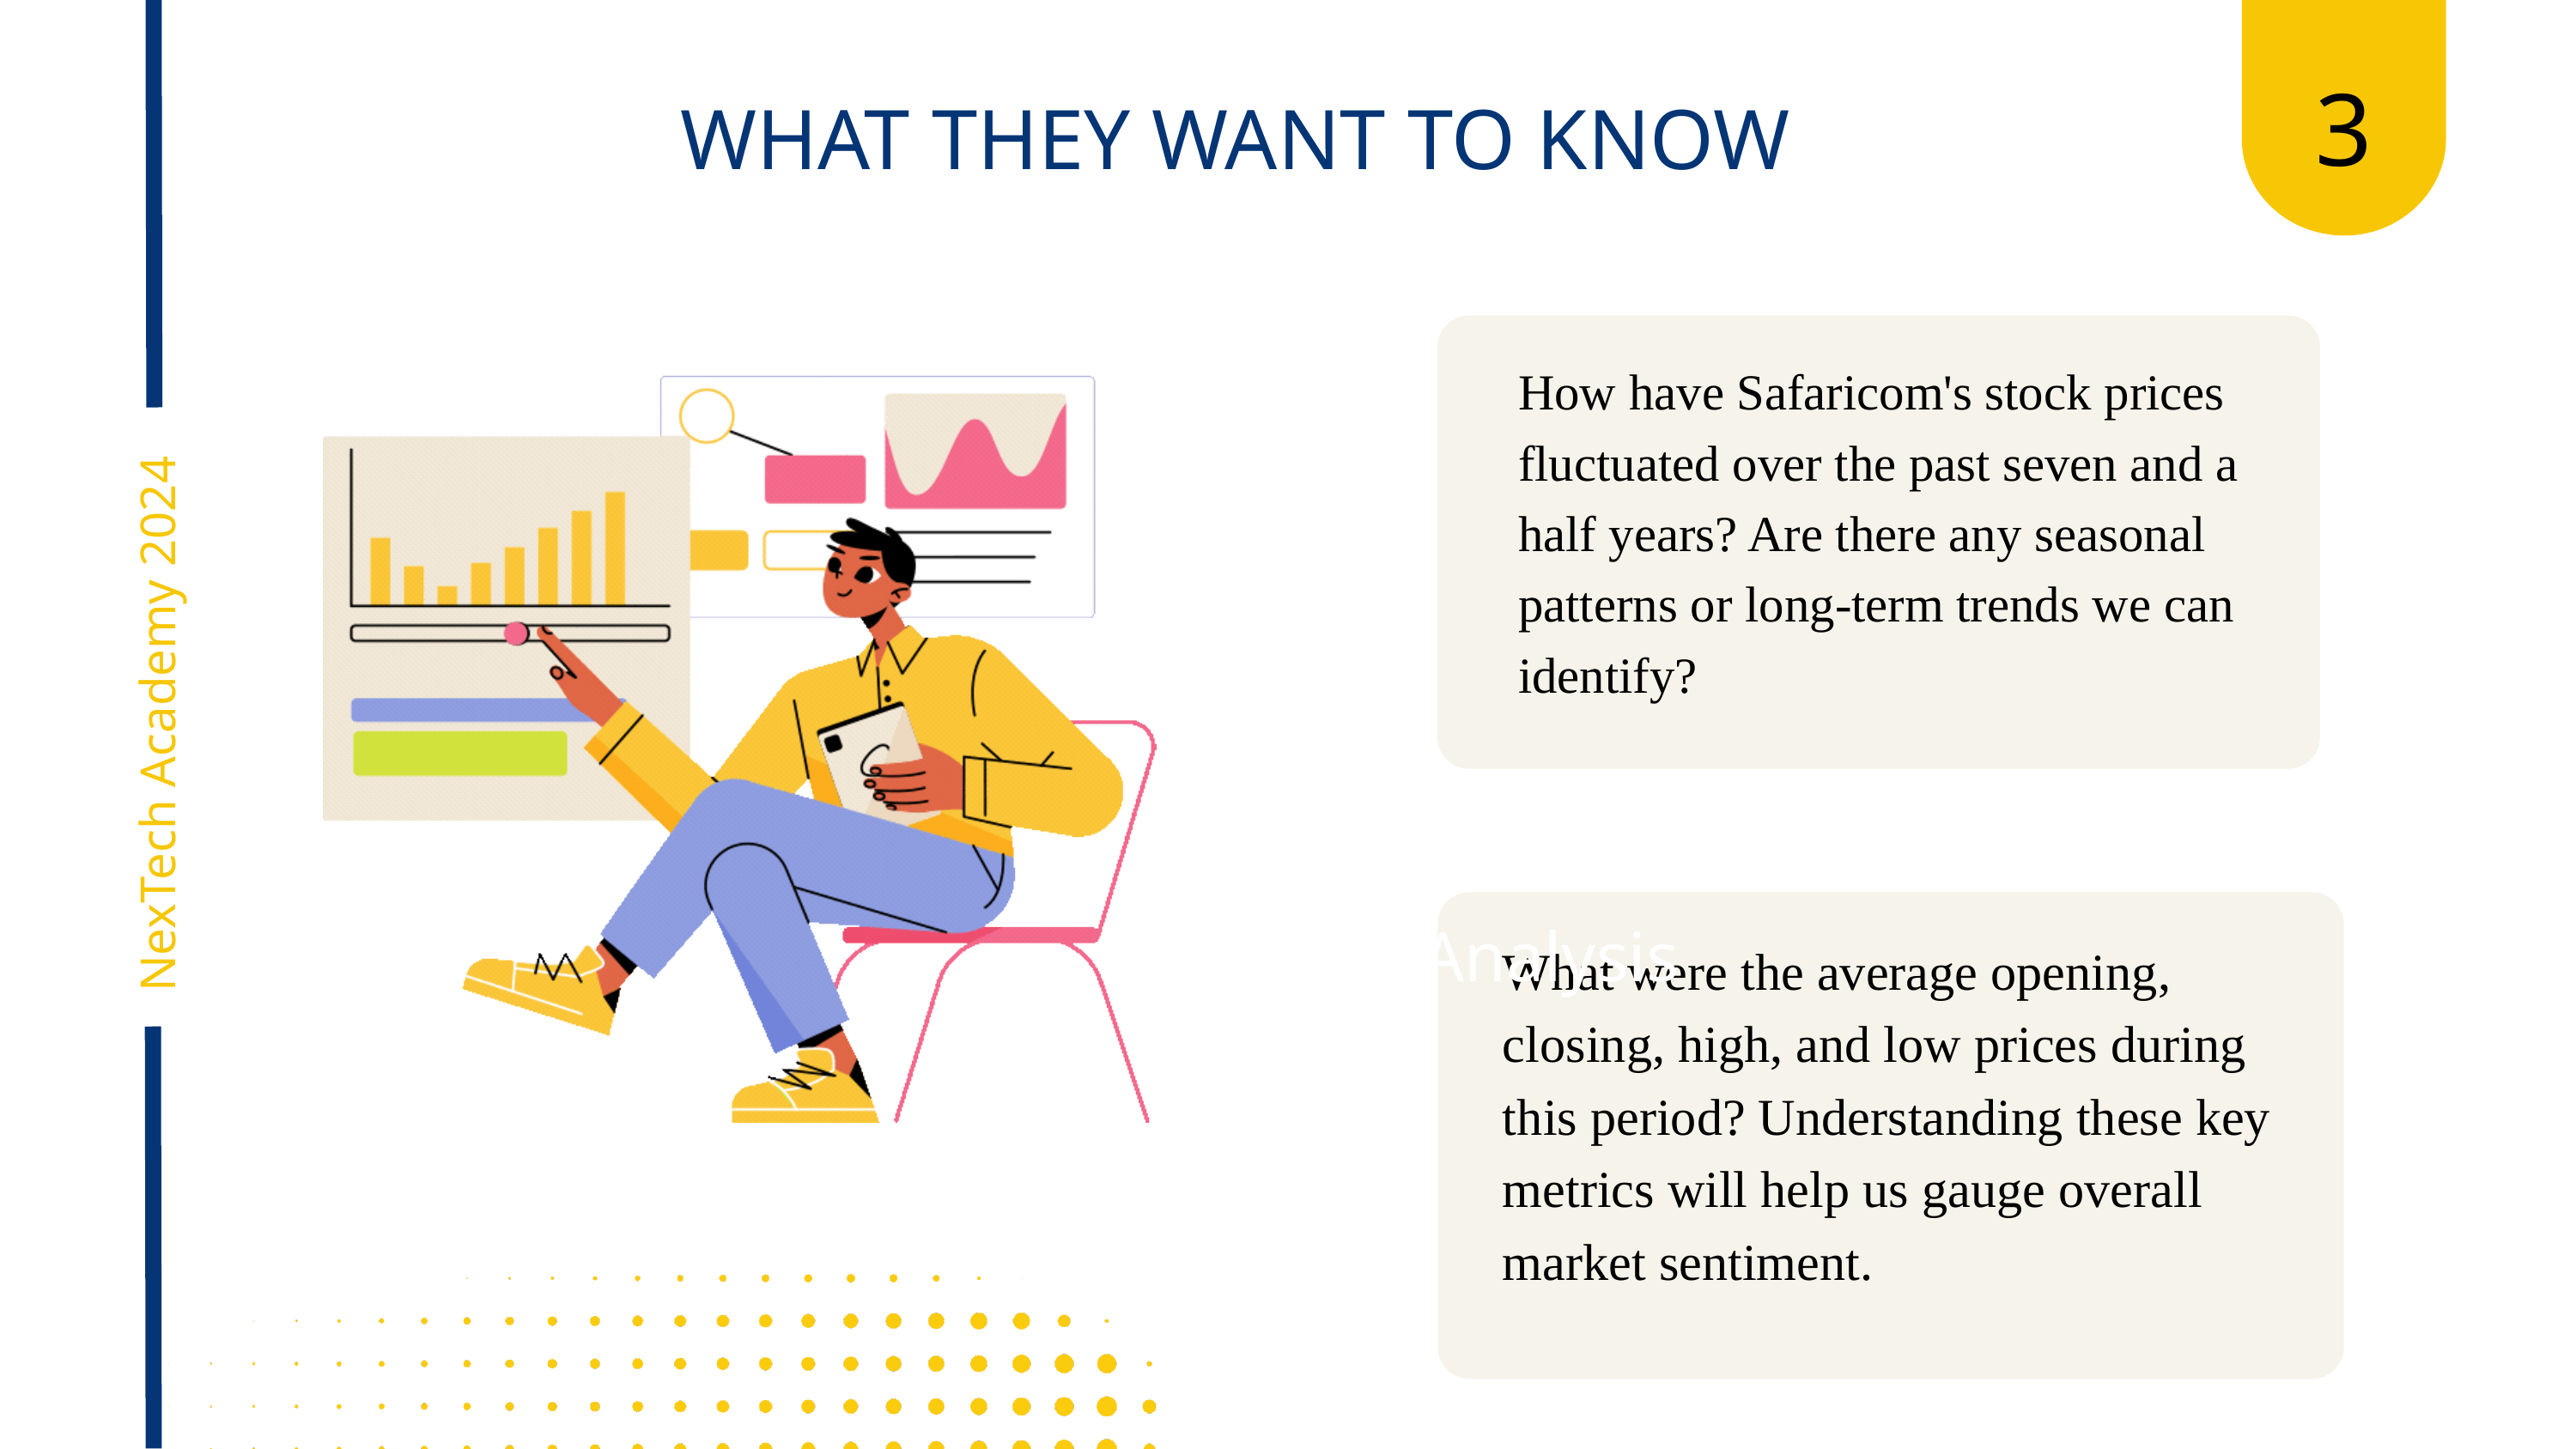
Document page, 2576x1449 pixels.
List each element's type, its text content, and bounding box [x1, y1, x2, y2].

picture [323, 365, 1157, 1124]
text_box WHAT THEY WANT TO KNOW [499, 70, 1971, 186]
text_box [1420, 814, 2344, 1379]
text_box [2233, 0, 2455, 236]
text_box [125, 1274, 1157, 1449]
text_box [1420, 239, 2321, 769]
text_box NexTech Academy 2024 [117, 239, 185, 1210]
